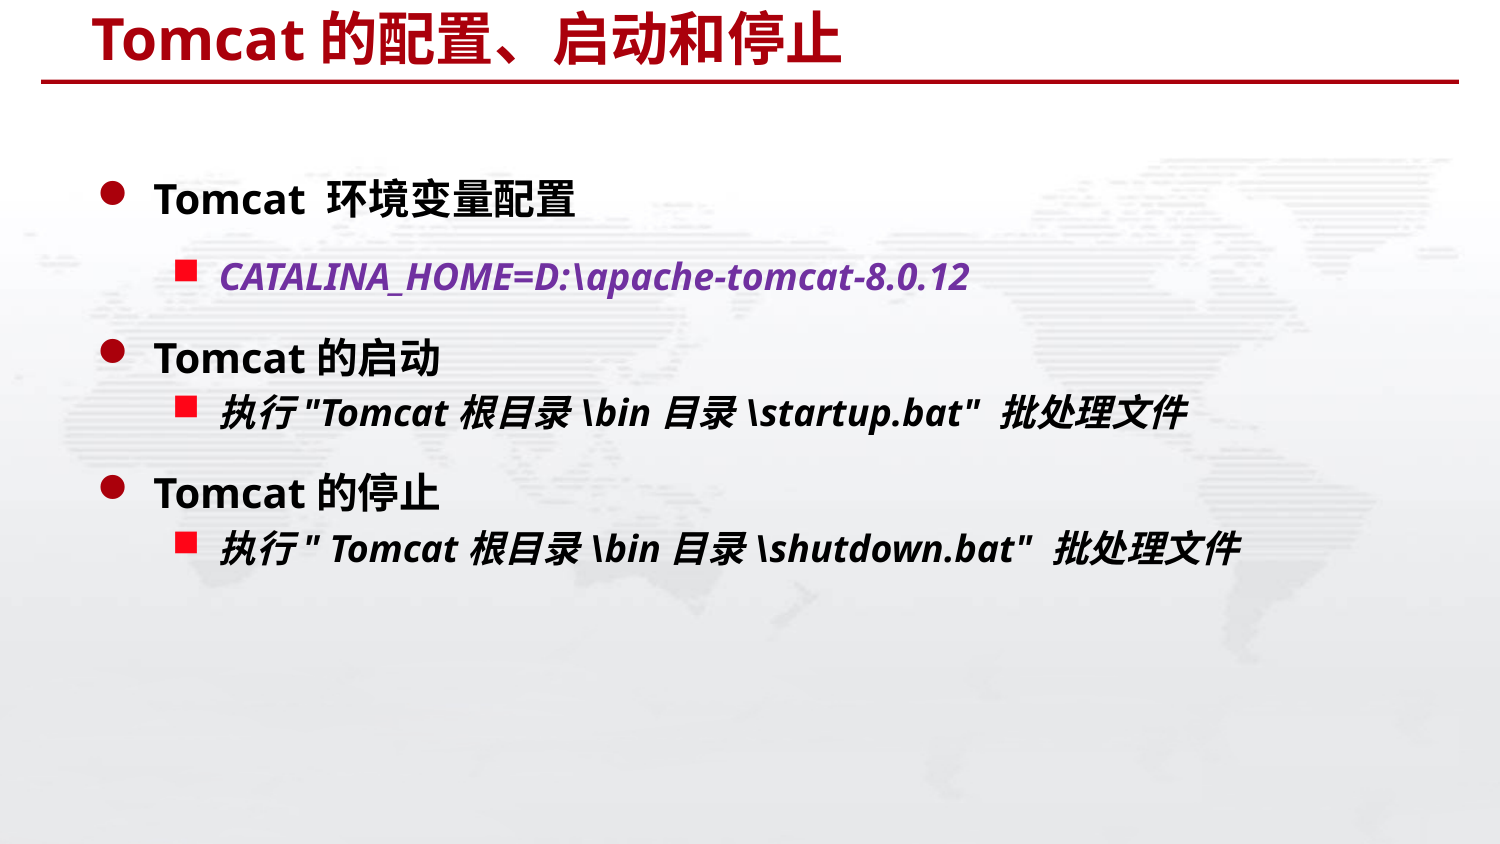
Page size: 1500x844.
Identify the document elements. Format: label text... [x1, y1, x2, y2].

title Tomcat的配置、启动和停止 [76, 2, 873, 71]
list Tomcat 环境变量配置 CATALINA_HOME=D:\apache-tomcat-8.0.12 Tomcat的启动 执行"Tomcat根目录\bin目录\startup.bat" 批处理文件 Tomcat的停止 执行" Tomcat根目录\bin目录\shutdown.bat" 批处理文件 [81, 140, 1429, 757]
picture [0, 1, 1500, 844]
